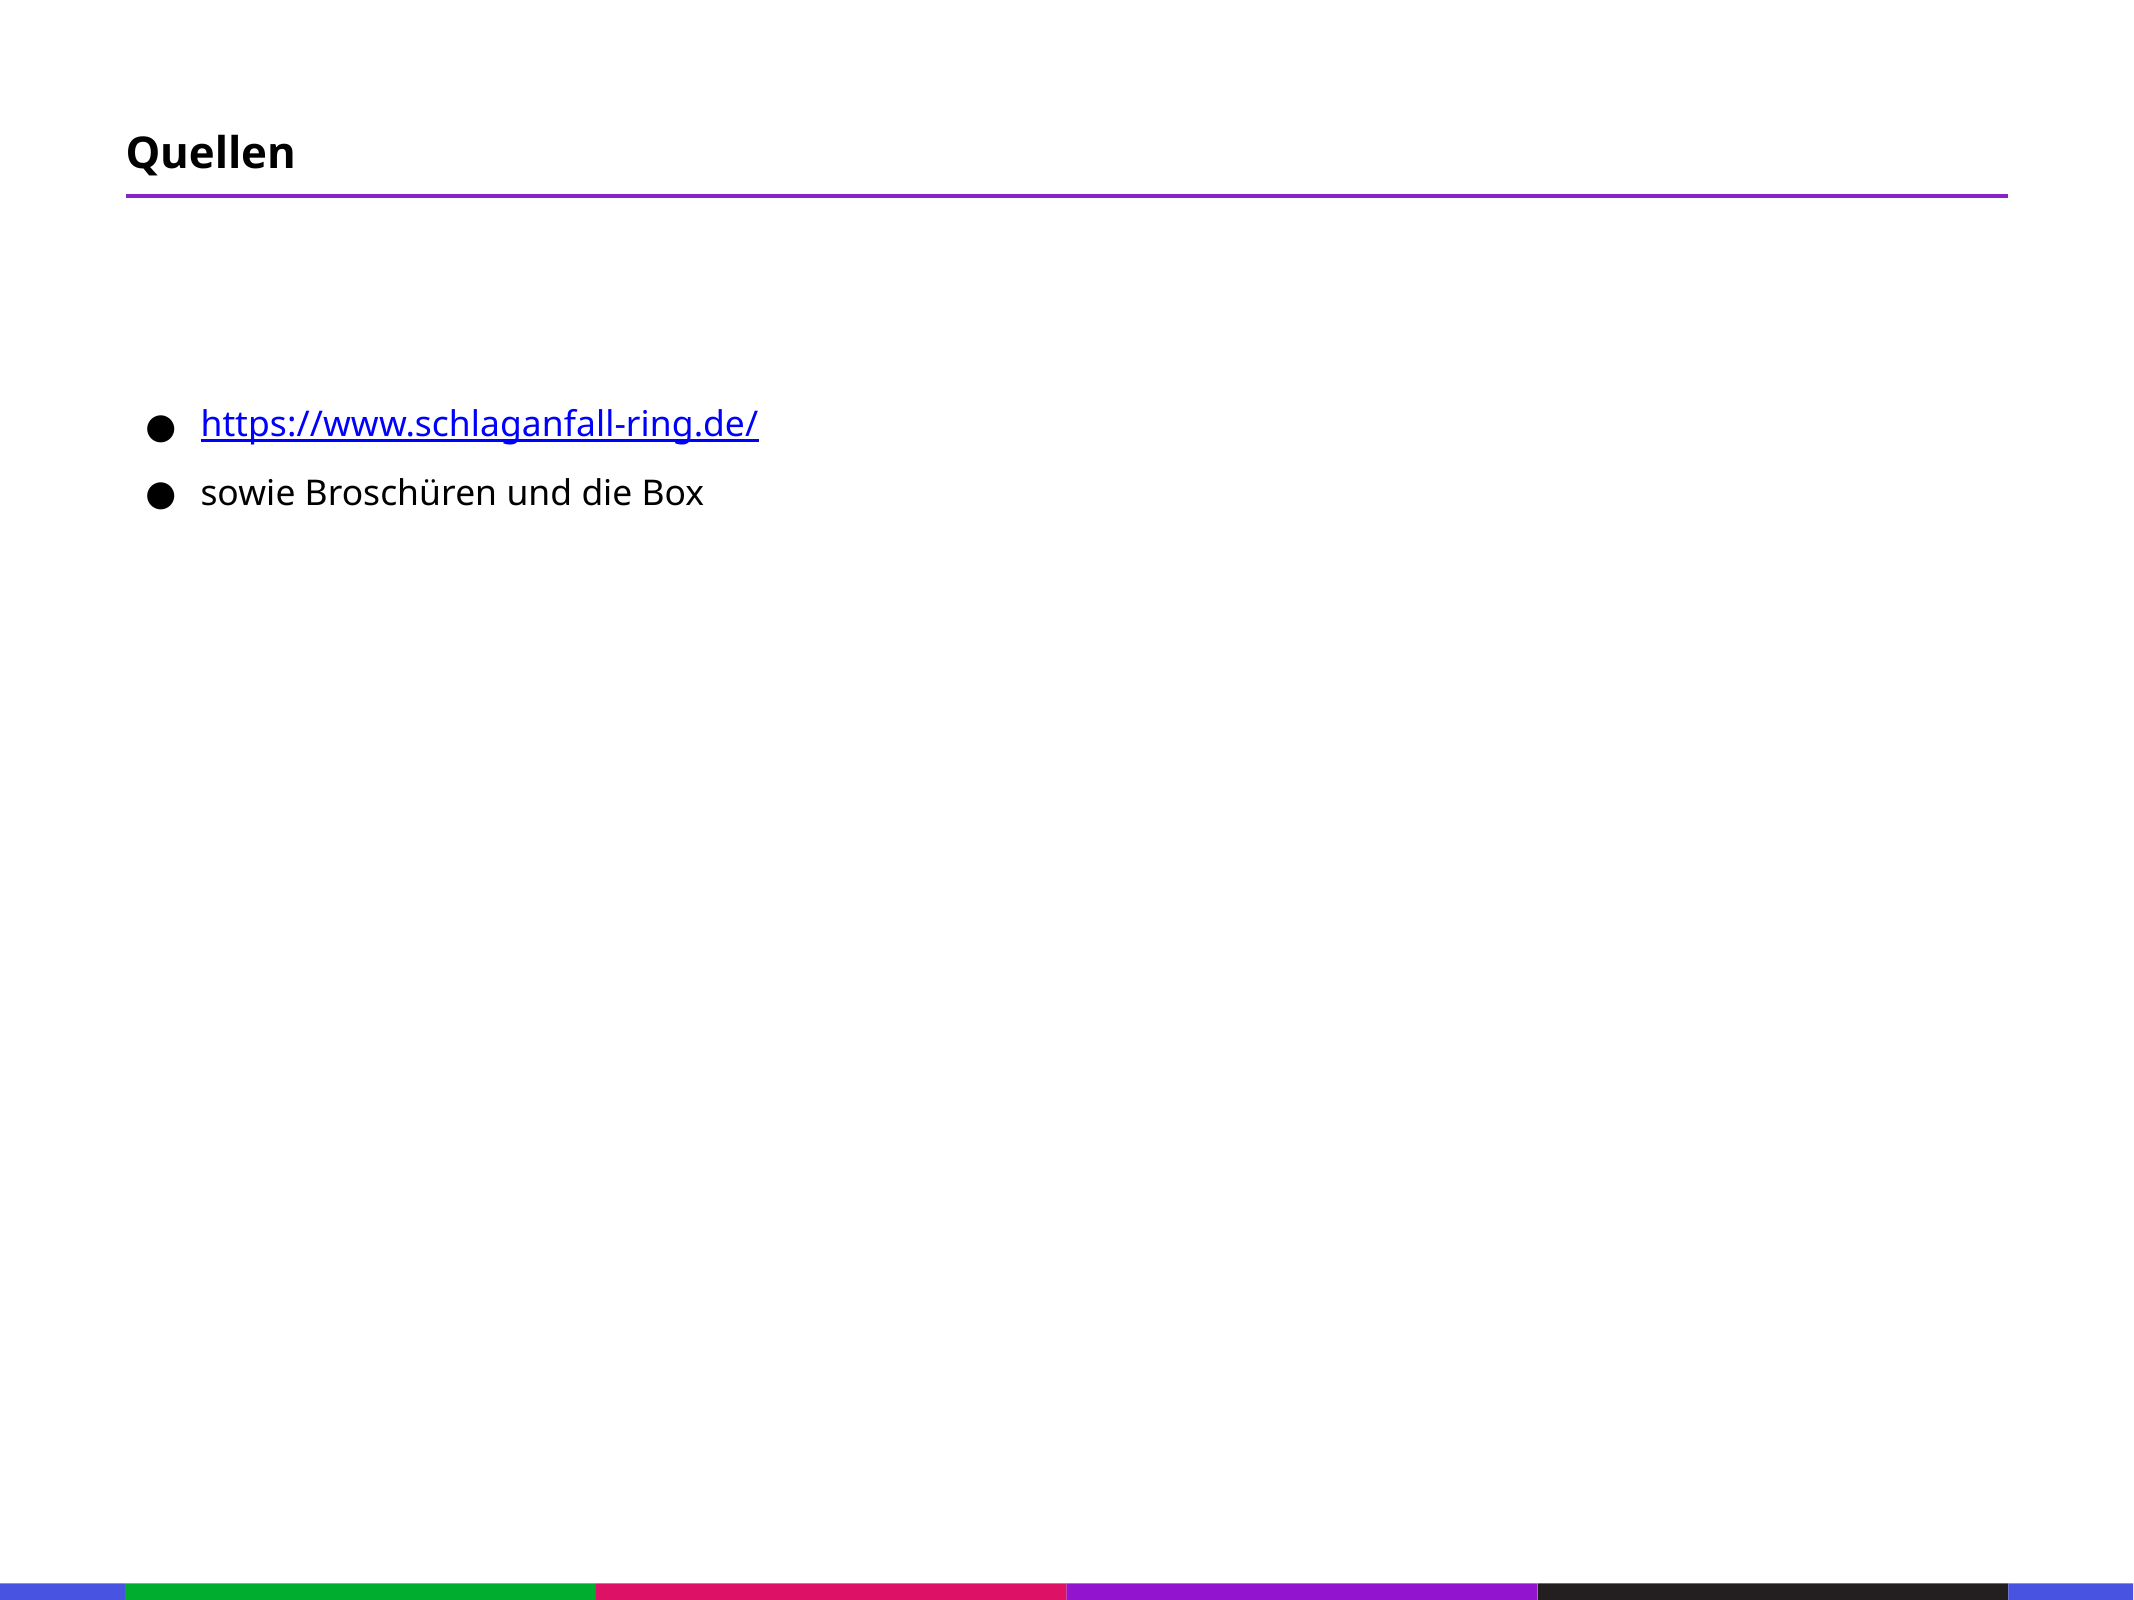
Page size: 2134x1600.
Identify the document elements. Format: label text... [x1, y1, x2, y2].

text_box Quellen [125, 125, 1072, 178]
text_box https://www.schlaganfall-ring.de/ sowie Broschüren und die Box [125, 376, 1909, 513]
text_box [0, 1583, 2134, 1600]
